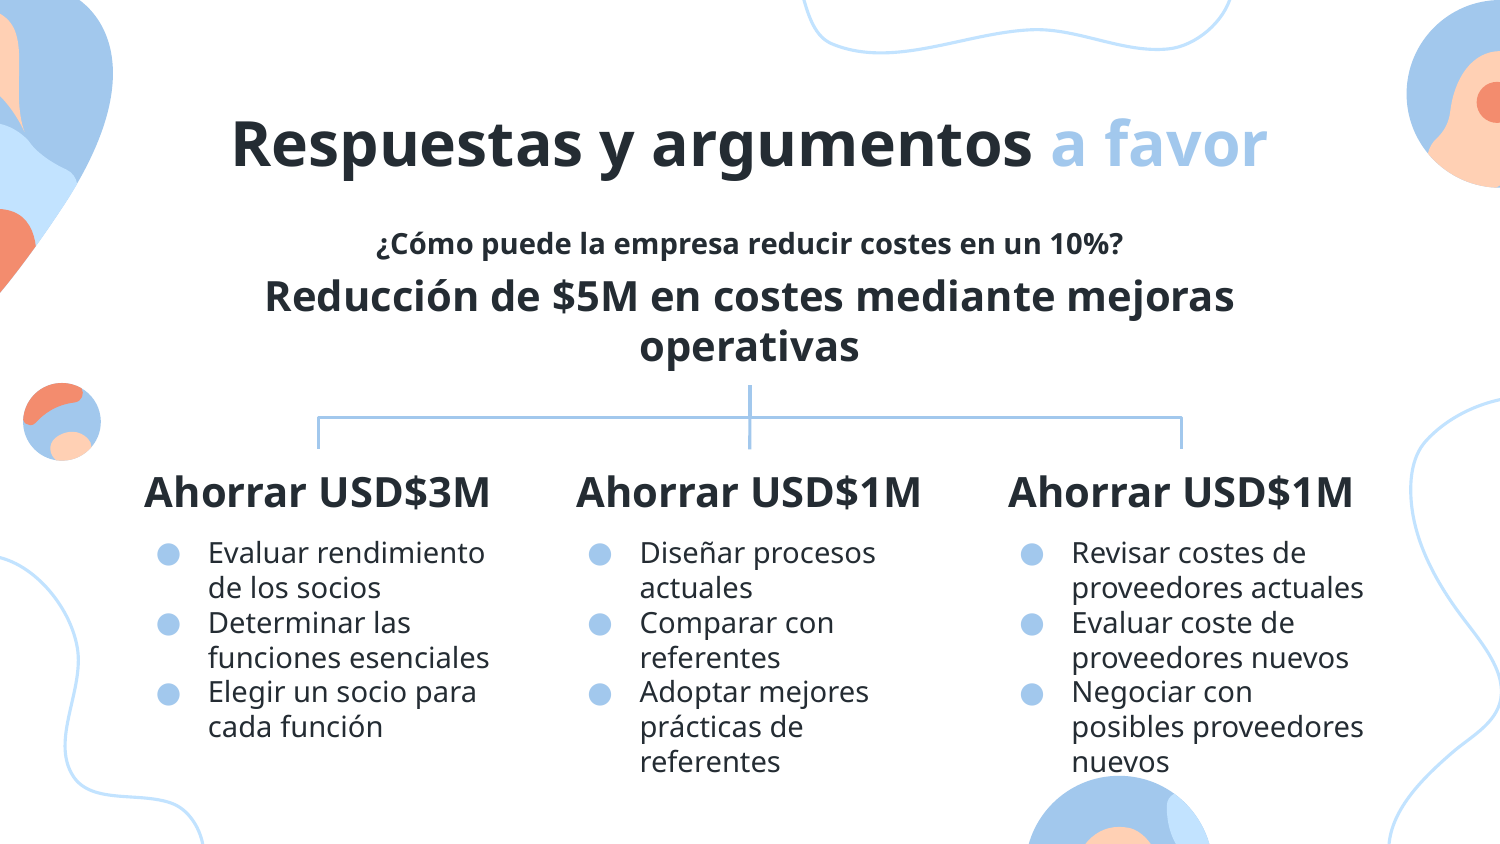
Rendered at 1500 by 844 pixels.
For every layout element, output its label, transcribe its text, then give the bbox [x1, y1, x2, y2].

text_box Reducción de $5M en costes mediante mejoras operativas [1004, 304, 1319, 386]
text_box ¿Cómo puede la empresa reducir costes en un 10%? [572, 210, 928, 281]
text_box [501, 201, 567, 634]
text_box ¿Cómo puede la empresa reducir costes en un 10%? [1004, 210, 1319, 281]
text_box Diseñar procesos actuales Comparar con referentes Adoptar mejores prácticas de referentes [549, 531, 950, 756]
text_box ¿Cómo puede la empresa reducir costes en un 10%? [181, 210, 496, 281]
text_box Reducción de $5M en costes mediante mejoras operativas [181, 304, 496, 386]
text_box Revisar costes de proveedores actuales Evaluar coste de proveedores nuevos Negociar con posibles proveedores nuevos [981, 531, 1382, 756]
text_box Evaluar rendimiento de los socios Determinar las funciones esenciales Elegir un socio para cada función [117, 531, 519, 756]
text_box Ahorrar USD$1M [572, 449, 928, 531]
title Respuestas y argumentos a favor [118, 88, 1382, 193]
text_box Ahorrar USD$3M [117, 449, 496, 531]
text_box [933, 201, 999, 634]
text_box Reducción de $5M en costes mediante mejoras operativas [572, 304, 928, 386]
text_box Ahorrar USD$1M [1004, 449, 1382, 531]
